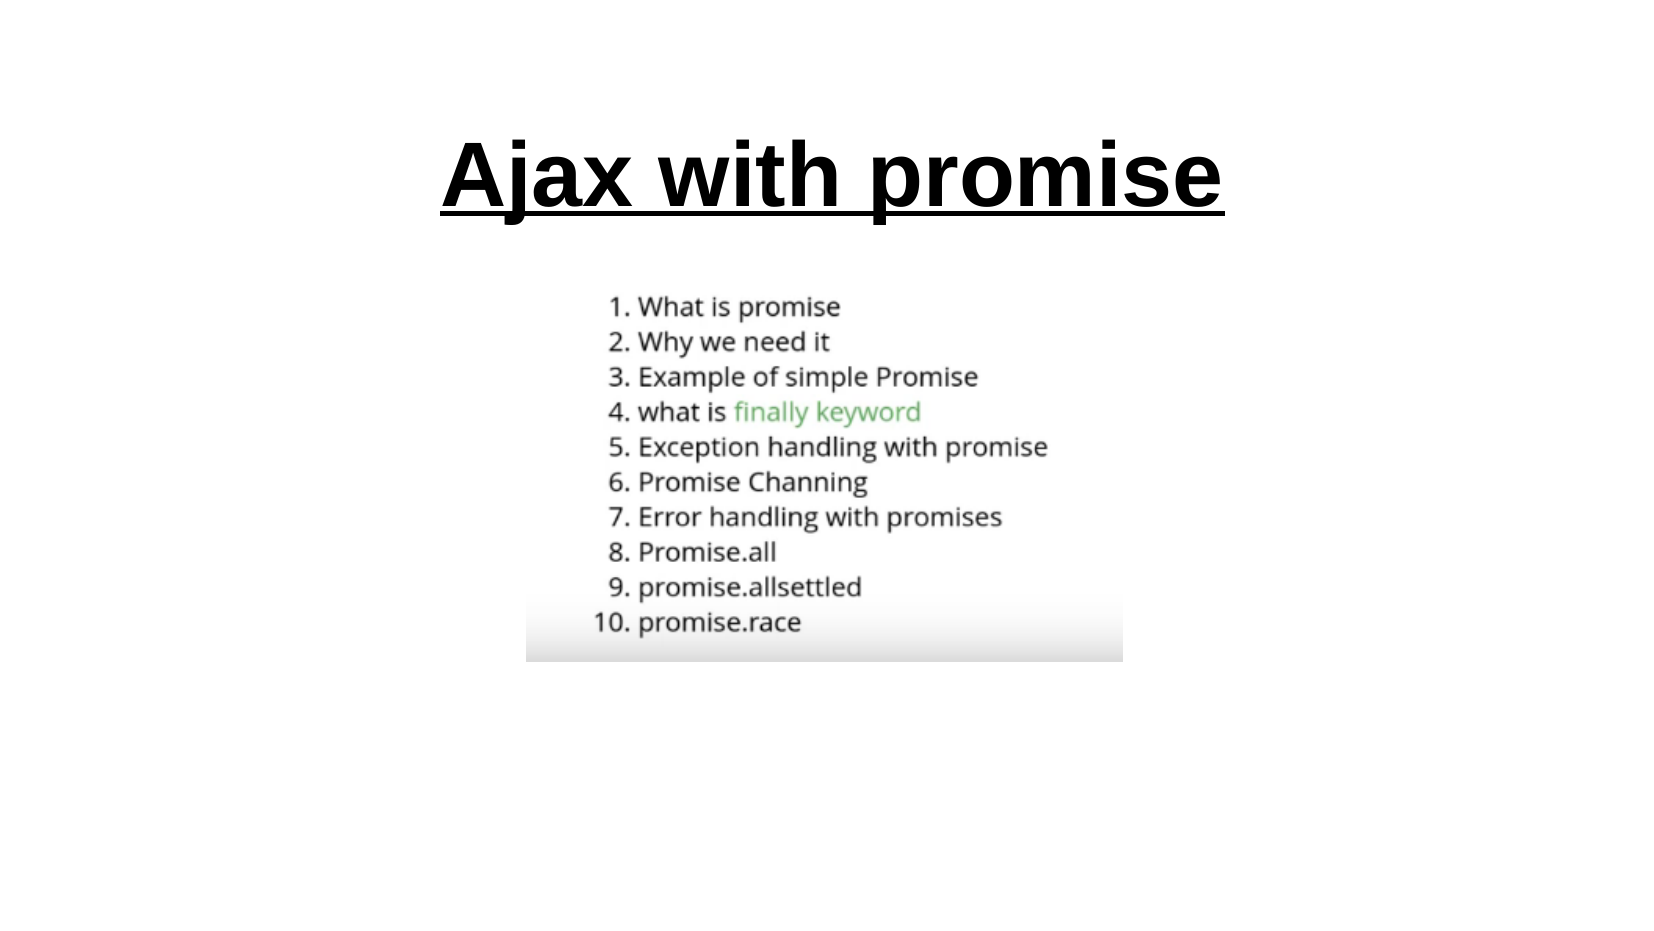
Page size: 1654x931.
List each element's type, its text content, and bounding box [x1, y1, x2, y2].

text_box Ajax with promise [425, 107, 1453, 327]
picture [526, 267, 1123, 663]
